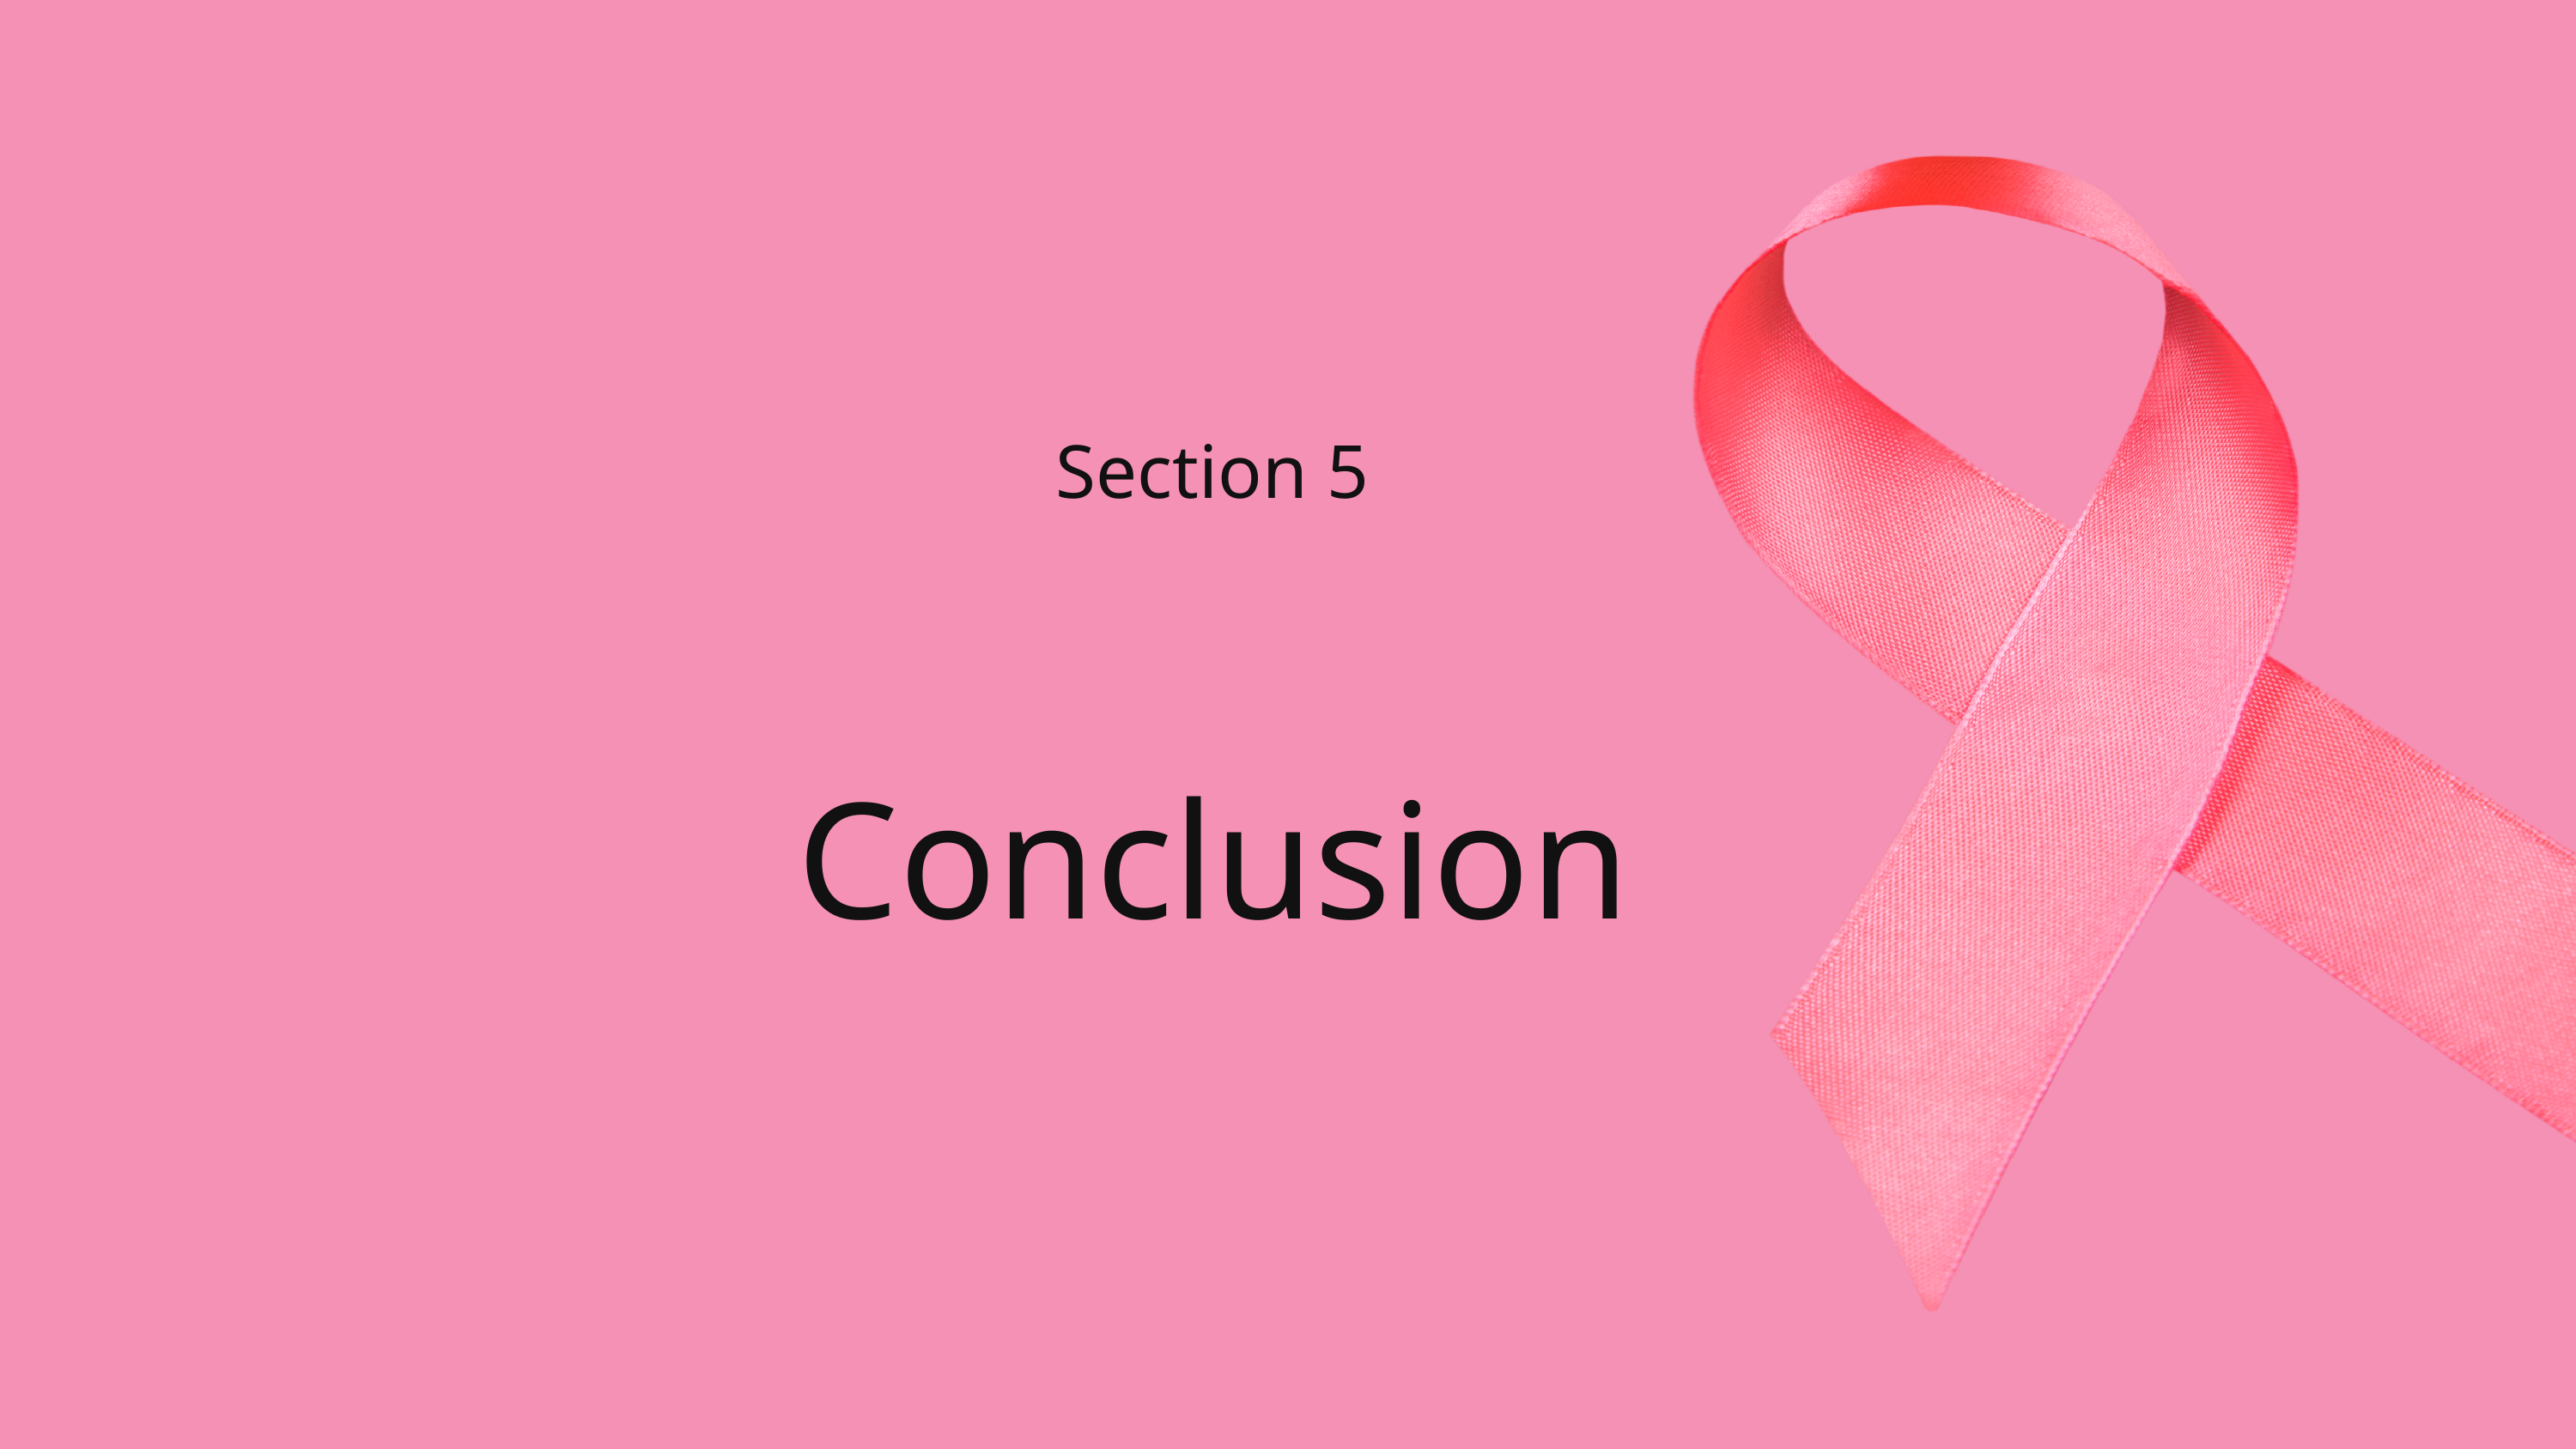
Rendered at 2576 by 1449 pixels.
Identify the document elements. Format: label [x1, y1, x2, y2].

text_box [797, 218, 2275, 1449]
text_box [1690, 153, 2576, 1313]
